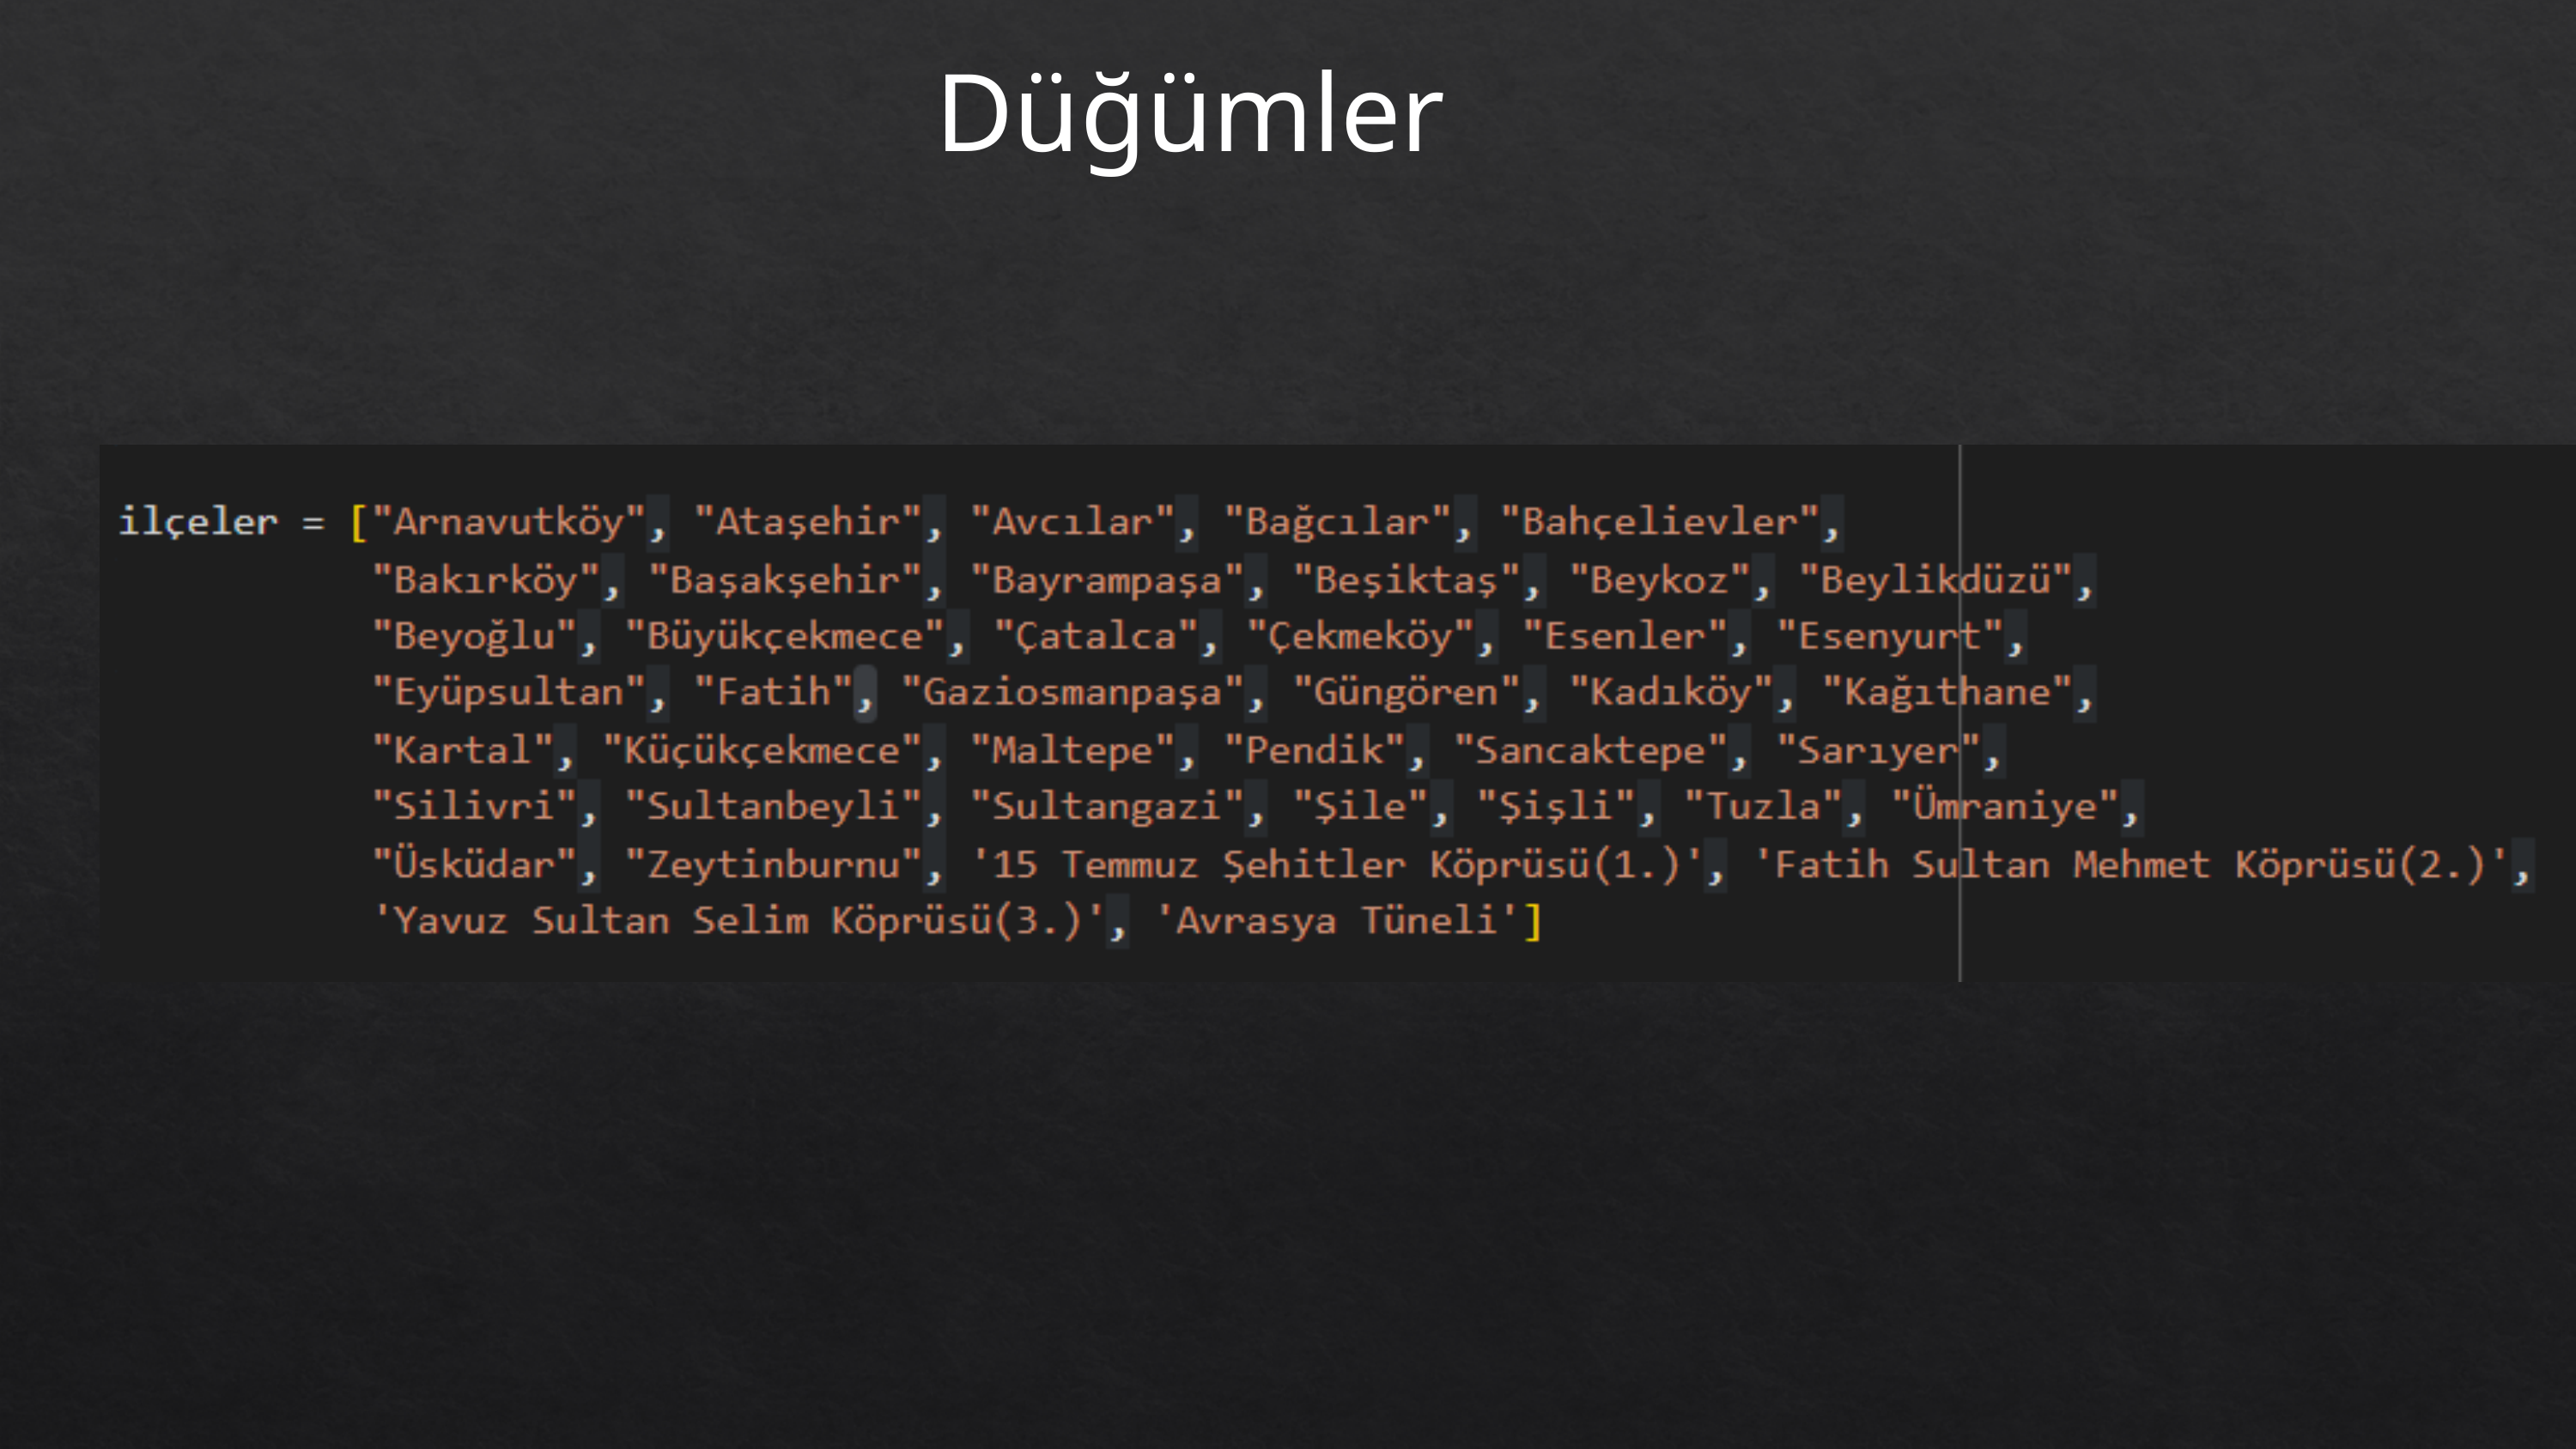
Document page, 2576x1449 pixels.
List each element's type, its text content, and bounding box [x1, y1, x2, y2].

picture [100, 445, 2576, 982]
text_box Düğümler [922, 37, 2115, 179]
